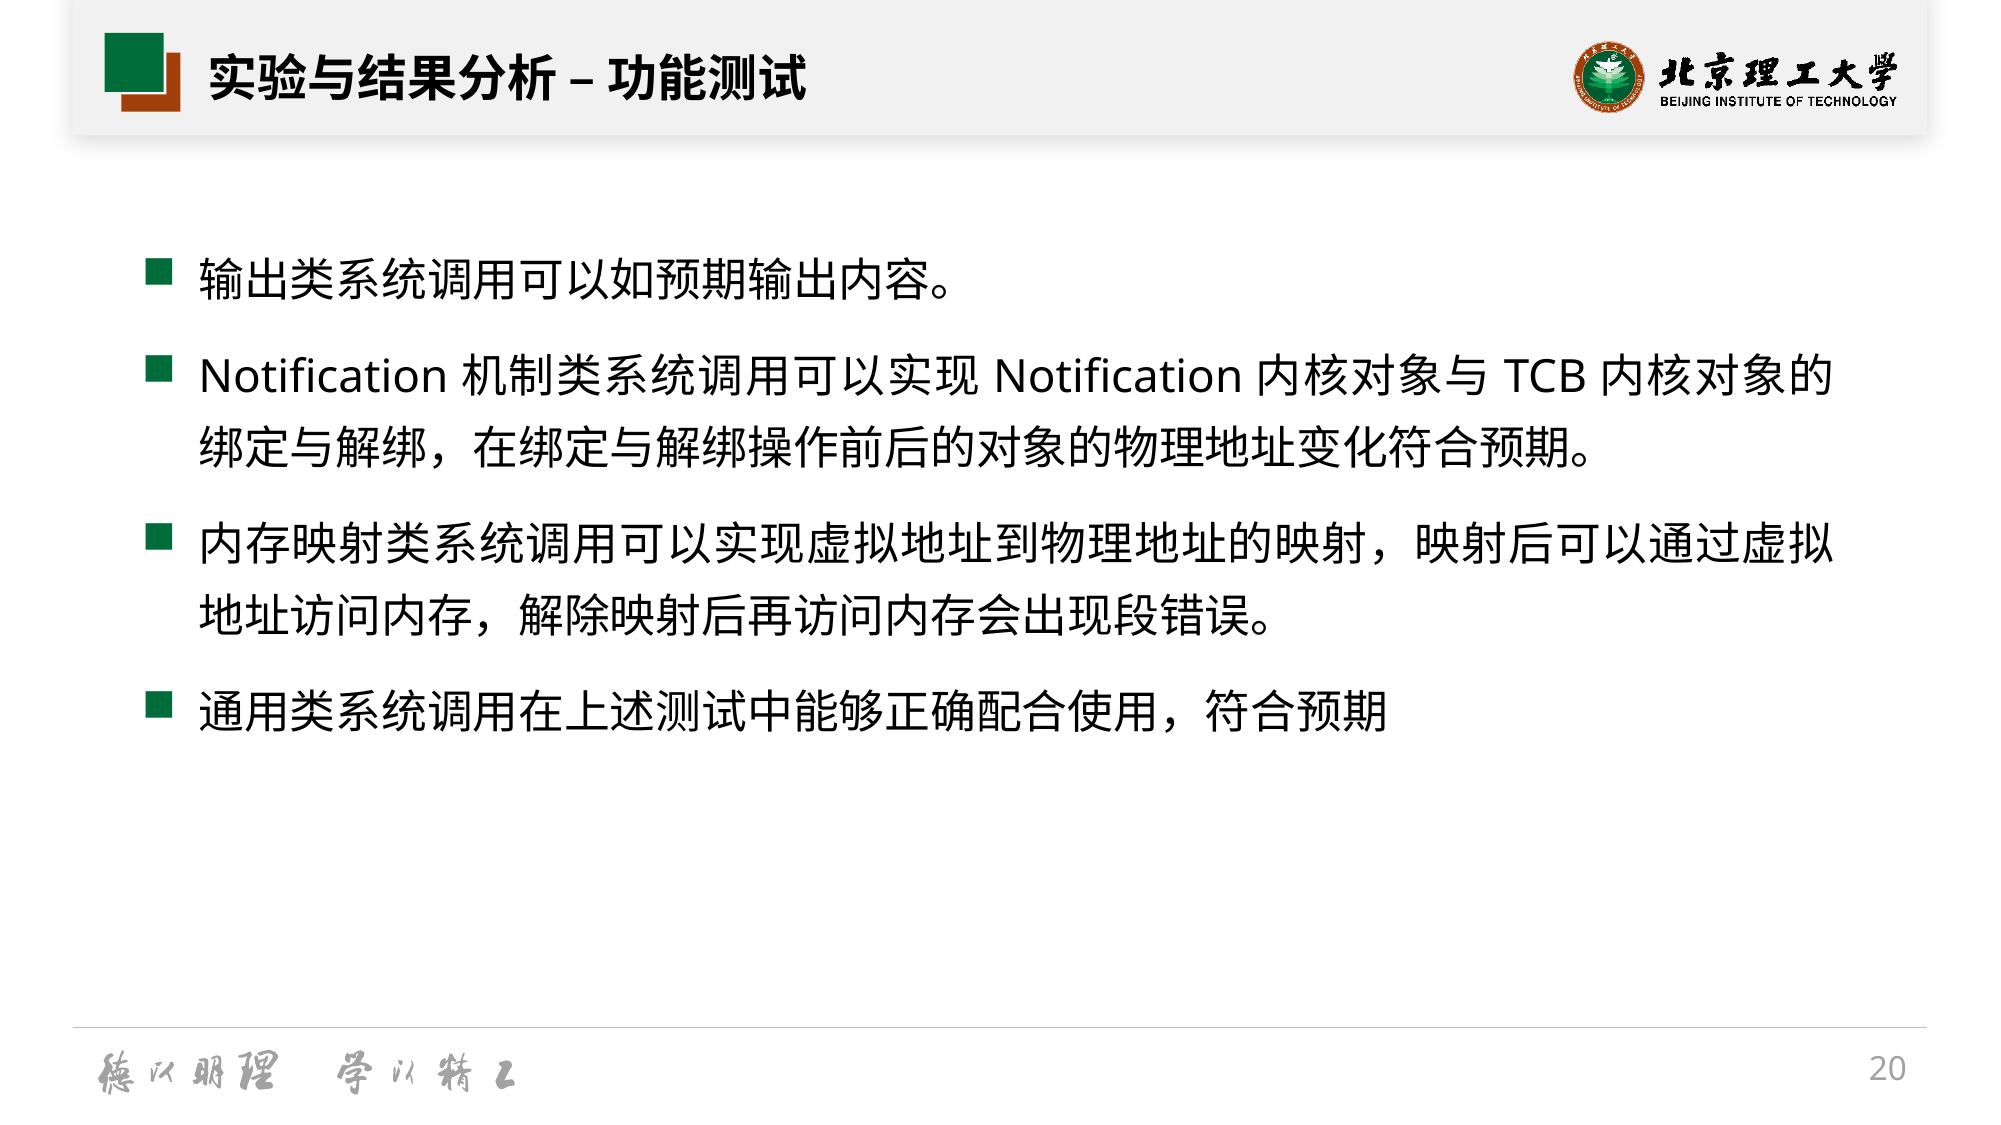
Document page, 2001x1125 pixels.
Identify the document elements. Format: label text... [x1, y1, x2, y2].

title 实验与结果分析 – 功能测试 [192, 45, 1513, 115]
text_box 输出类系统调用可以如预期输出内容。 Notification机制类系统调用可以实现Notification内核对象与TCB内核对象的绑定与解绑，在绑定与解绑操作前后的对象的物理地址变化符合预期。 内存映射类系统调用可以实现虚拟地址到物理地址的映射，映射后可以通过虚拟地址访问内存，解除映射后再访问内存会出现段错误。 通用类系统调用在上述测试中能够正确配合使用，符合预期 [127, 226, 1850, 746]
picture [1573, 41, 1897, 113]
